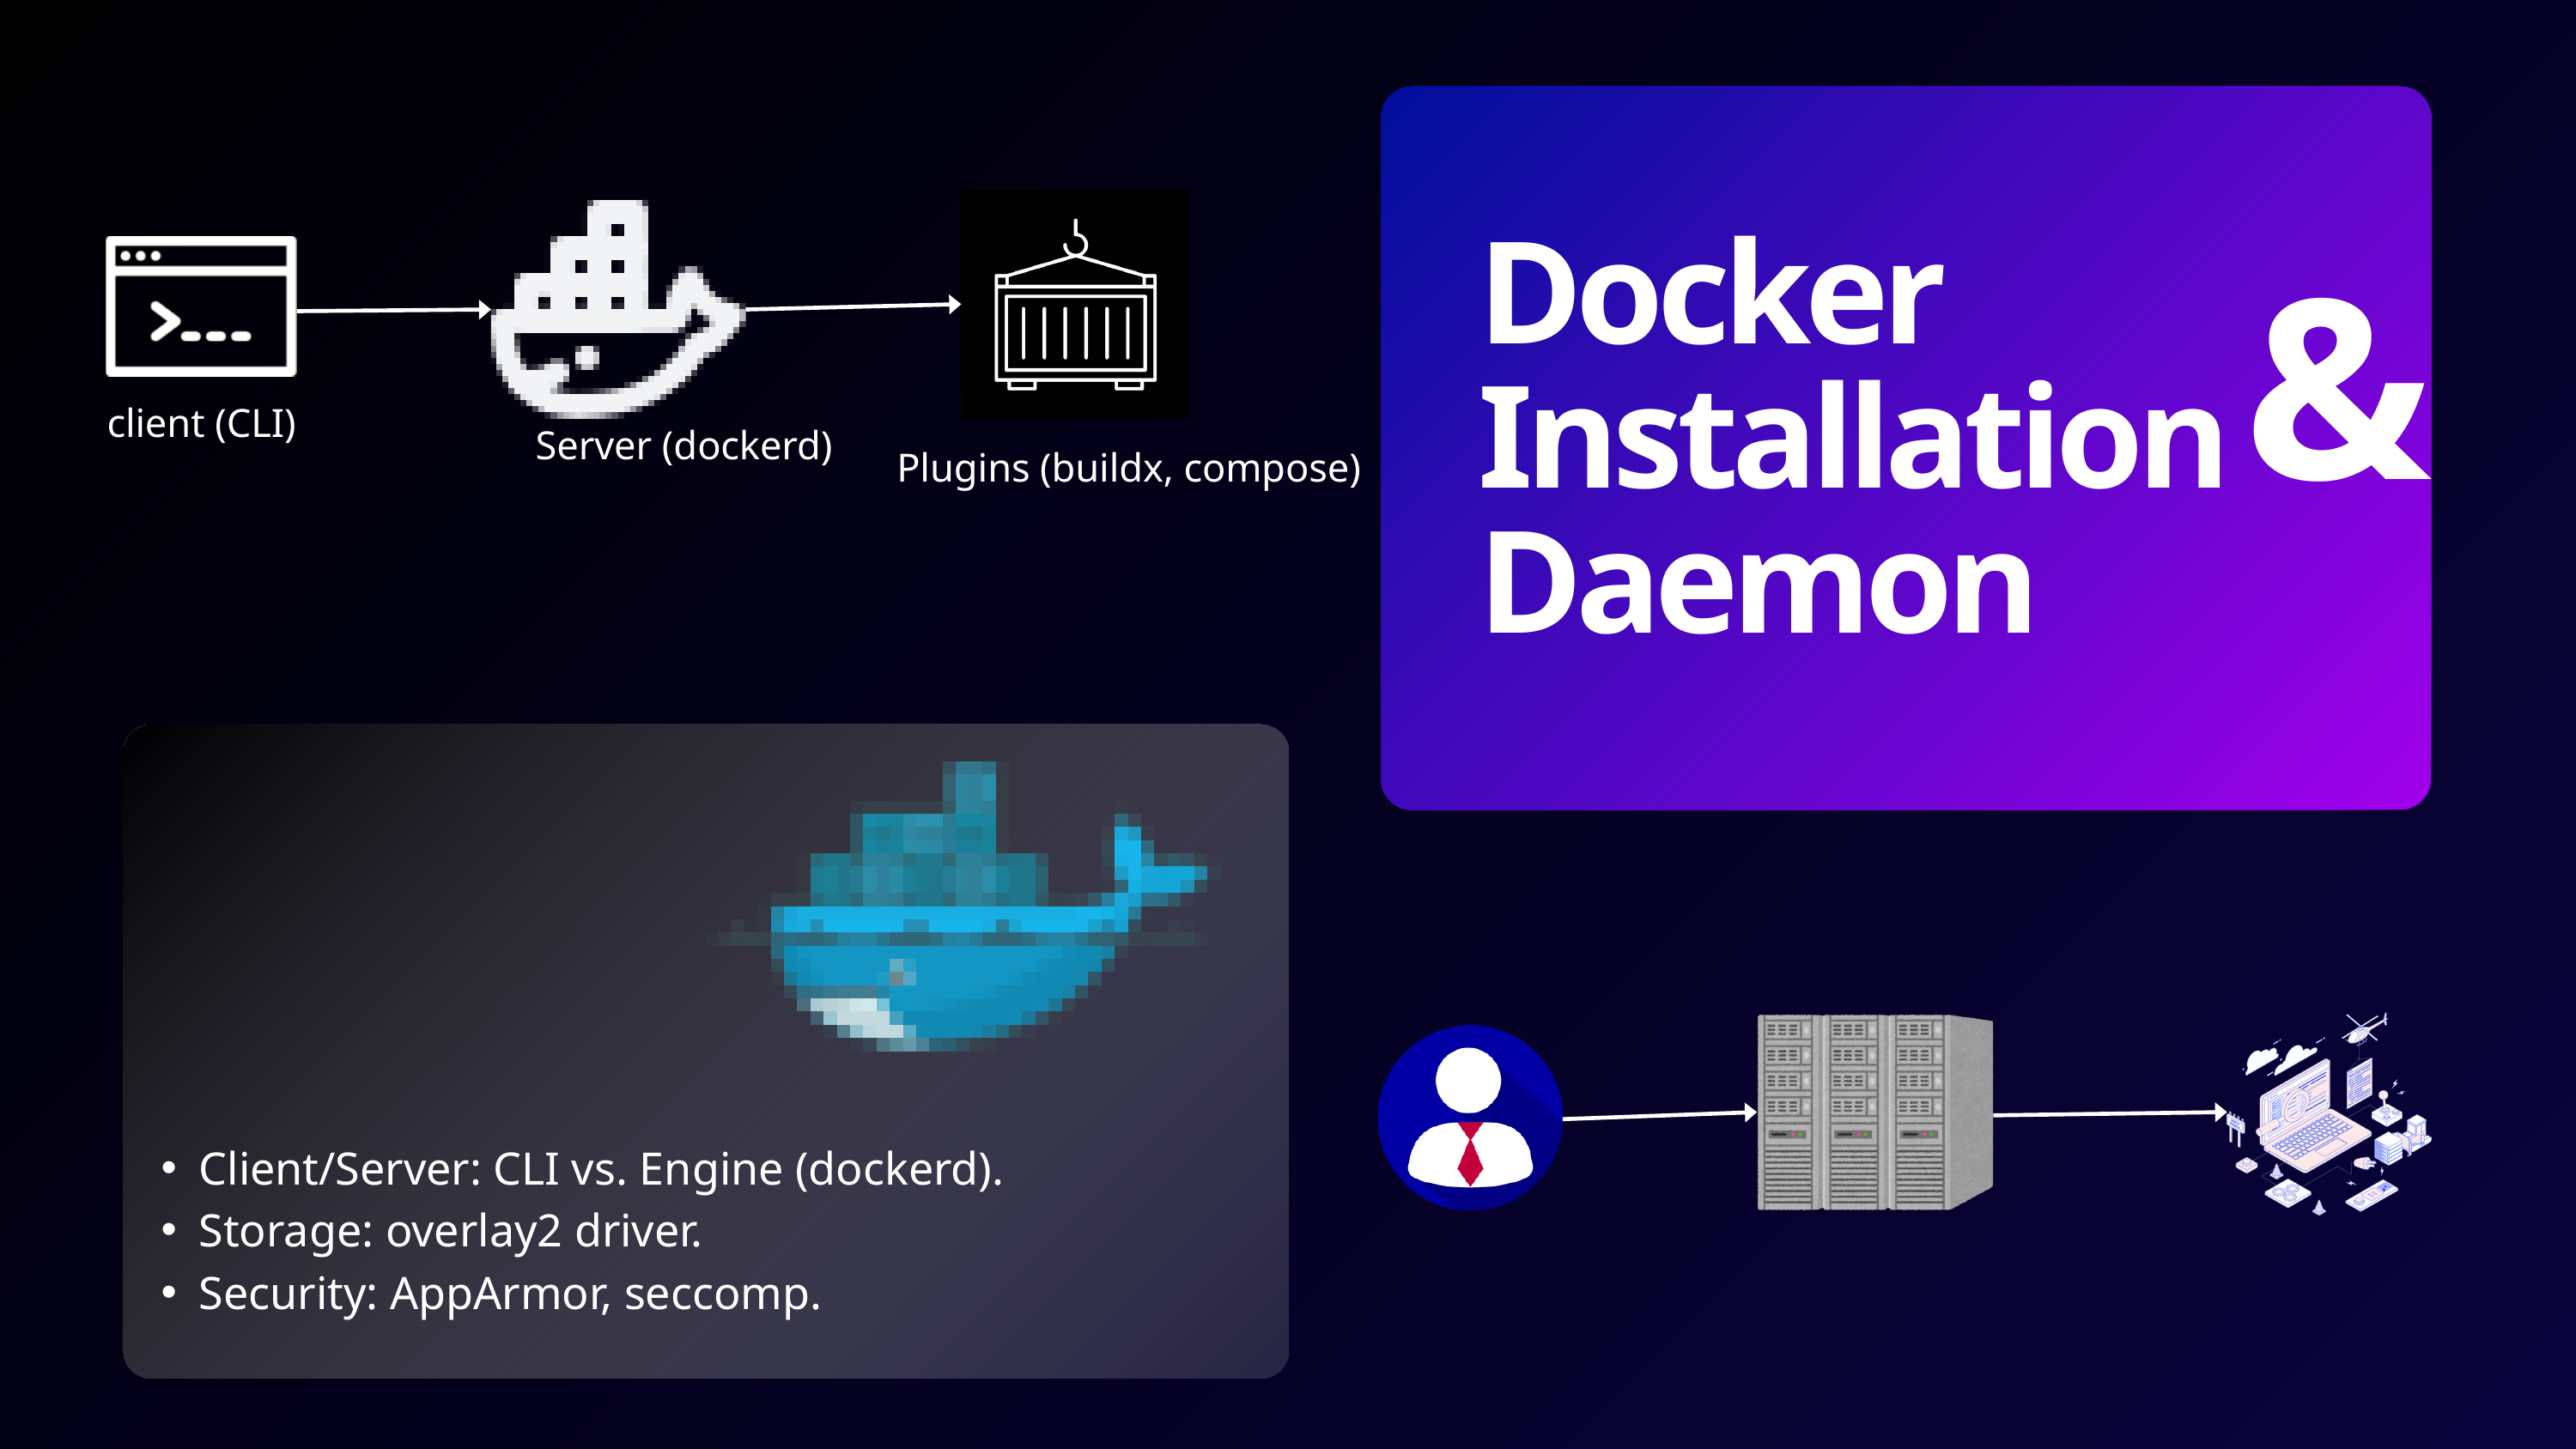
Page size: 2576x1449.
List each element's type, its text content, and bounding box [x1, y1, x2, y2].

text_box [1377, 1025, 1563, 1210]
text_box [961, 190, 1190, 419]
picture [2227, 1008, 2432, 1216]
text_box client (CLI) [106, 391, 297, 446]
text_box [1757, 1014, 1994, 1210]
text_box [1993, 1103, 2222, 1122]
text_box [106, 236, 297, 377]
text_box [490, 200, 746, 413]
text_box Plugins (buildx, compose) [876, 434, 1376, 544]
text_box Server (dockerd) [490, 413, 878, 468]
text_box [296, 300, 491, 318]
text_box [1381, 86, 2432, 810]
text_box [1562, 1103, 1758, 1122]
text_box [745, 295, 962, 313]
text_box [123, 724, 1289, 1379]
